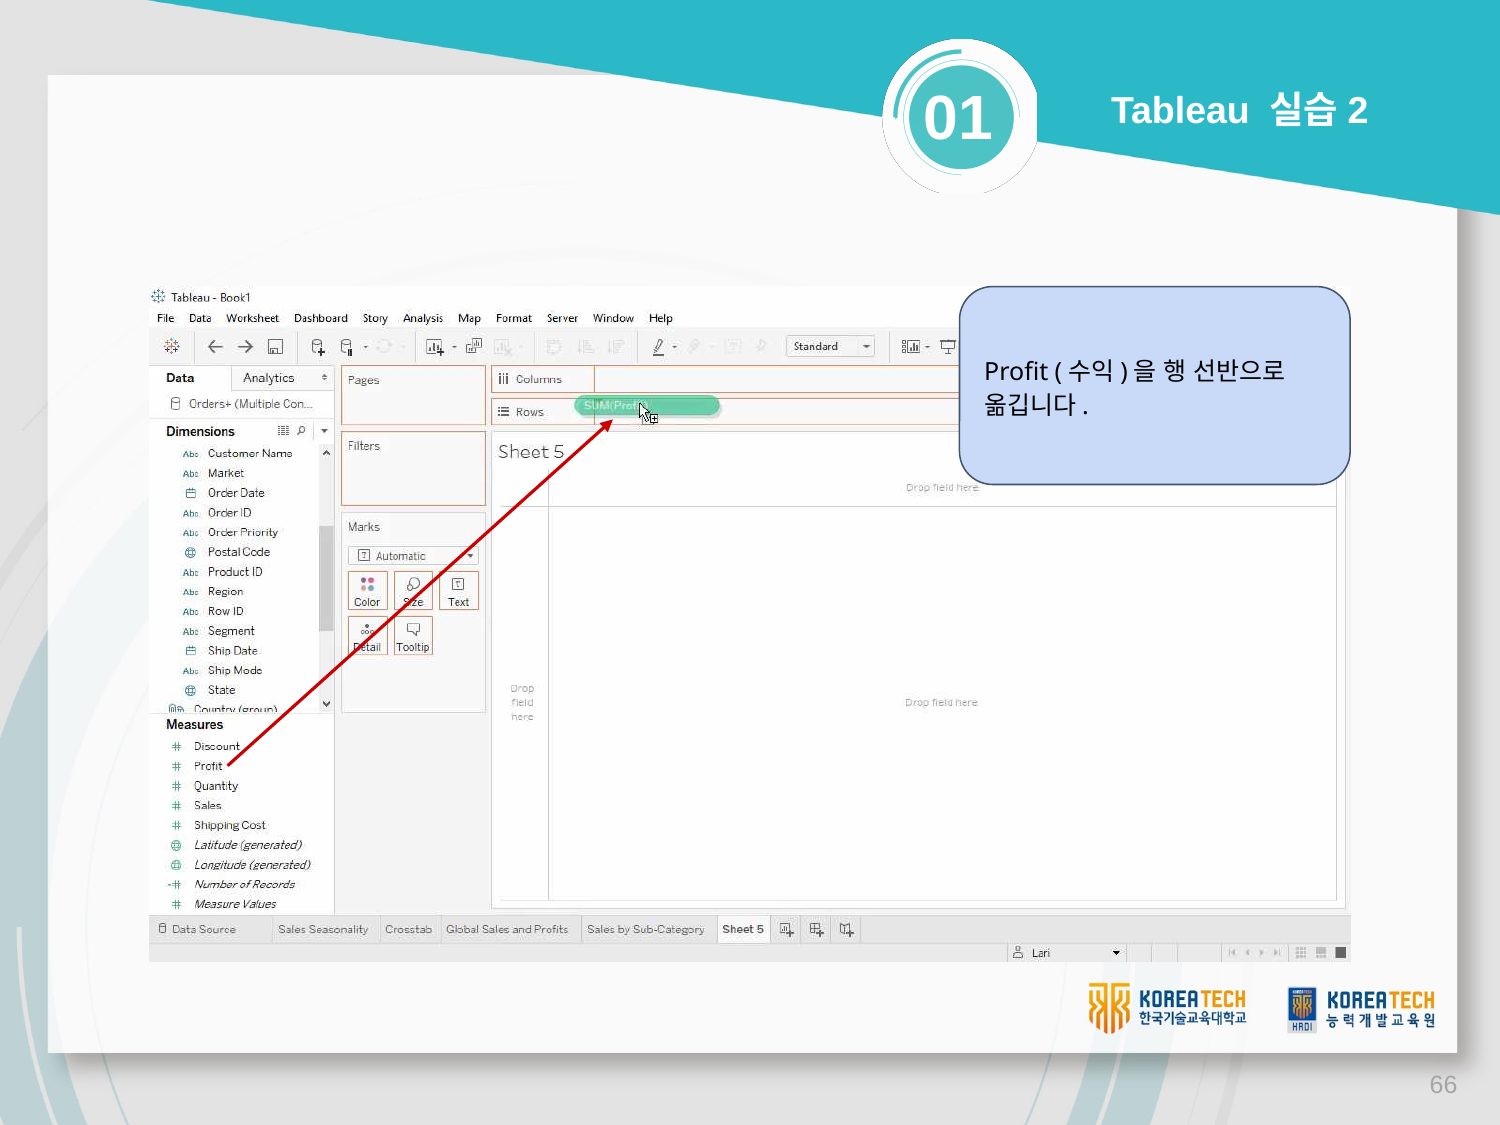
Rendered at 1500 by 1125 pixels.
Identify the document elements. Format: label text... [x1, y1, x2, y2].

slide_number 66 [1225, 1053, 1473, 1114]
text_box [120, 170, 1273, 262]
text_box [227, 419, 614, 766]
text_box Tableau 실습2 [1046, 78, 1433, 140]
picture [0, 0, 1500, 1125]
